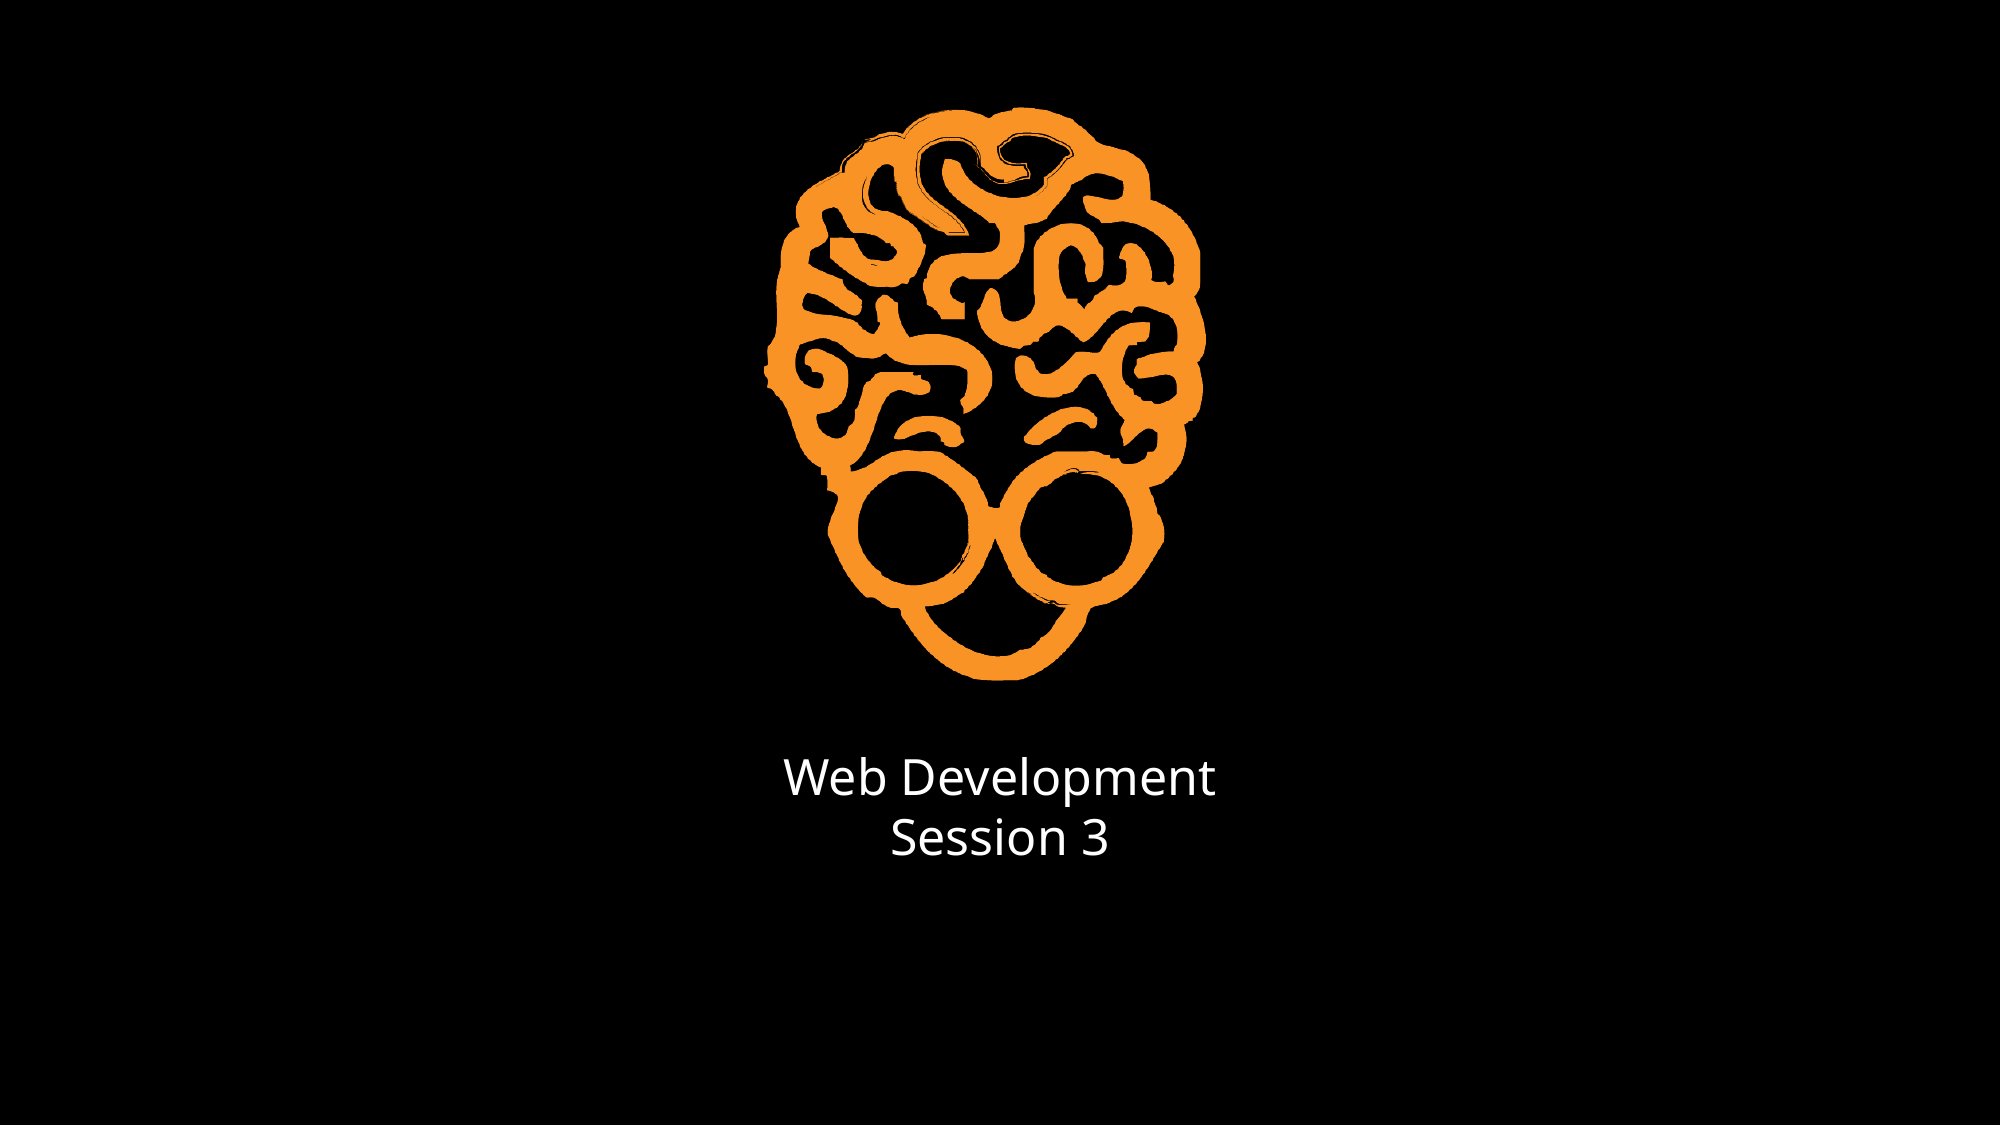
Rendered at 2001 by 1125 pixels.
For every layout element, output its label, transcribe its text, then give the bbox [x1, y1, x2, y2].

picture [630, 51, 1370, 708]
text_box Web Development Session 3 [439, 737, 1561, 873]
